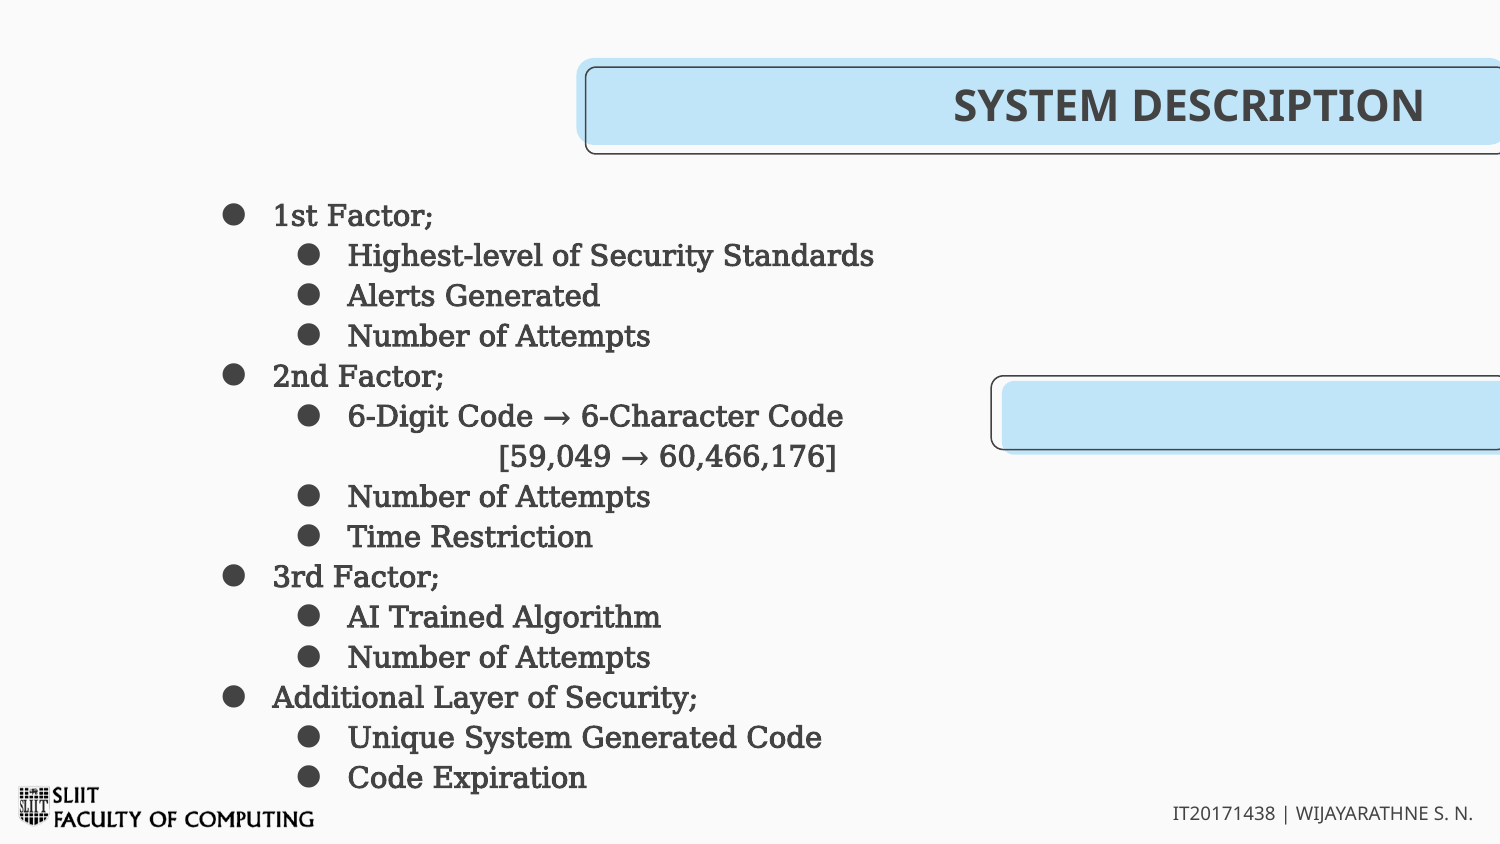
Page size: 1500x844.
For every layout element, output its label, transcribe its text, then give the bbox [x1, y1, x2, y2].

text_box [990, 375, 1500, 455]
text_box IT20171438 | WIJAYARATHNE S. N. [1007, 790, 1500, 836]
picture [0, 769, 342, 841]
text_box 1st Factor; Highest-level of Security Standards Alerts Generated Number of Attempts 2nd Factor; 6-Digit Code → 6-Character Code [59,049 → 60,466,176] Number of Attempts Time Restriction 3rd Factor; AI Trained Algorithm Number of Attempts Additional Layer of Security; Unique System Generated Code Code Expiration [177, 171, 1383, 758]
title SYSTEM DESCRIPTION [606, 62, 1441, 142]
